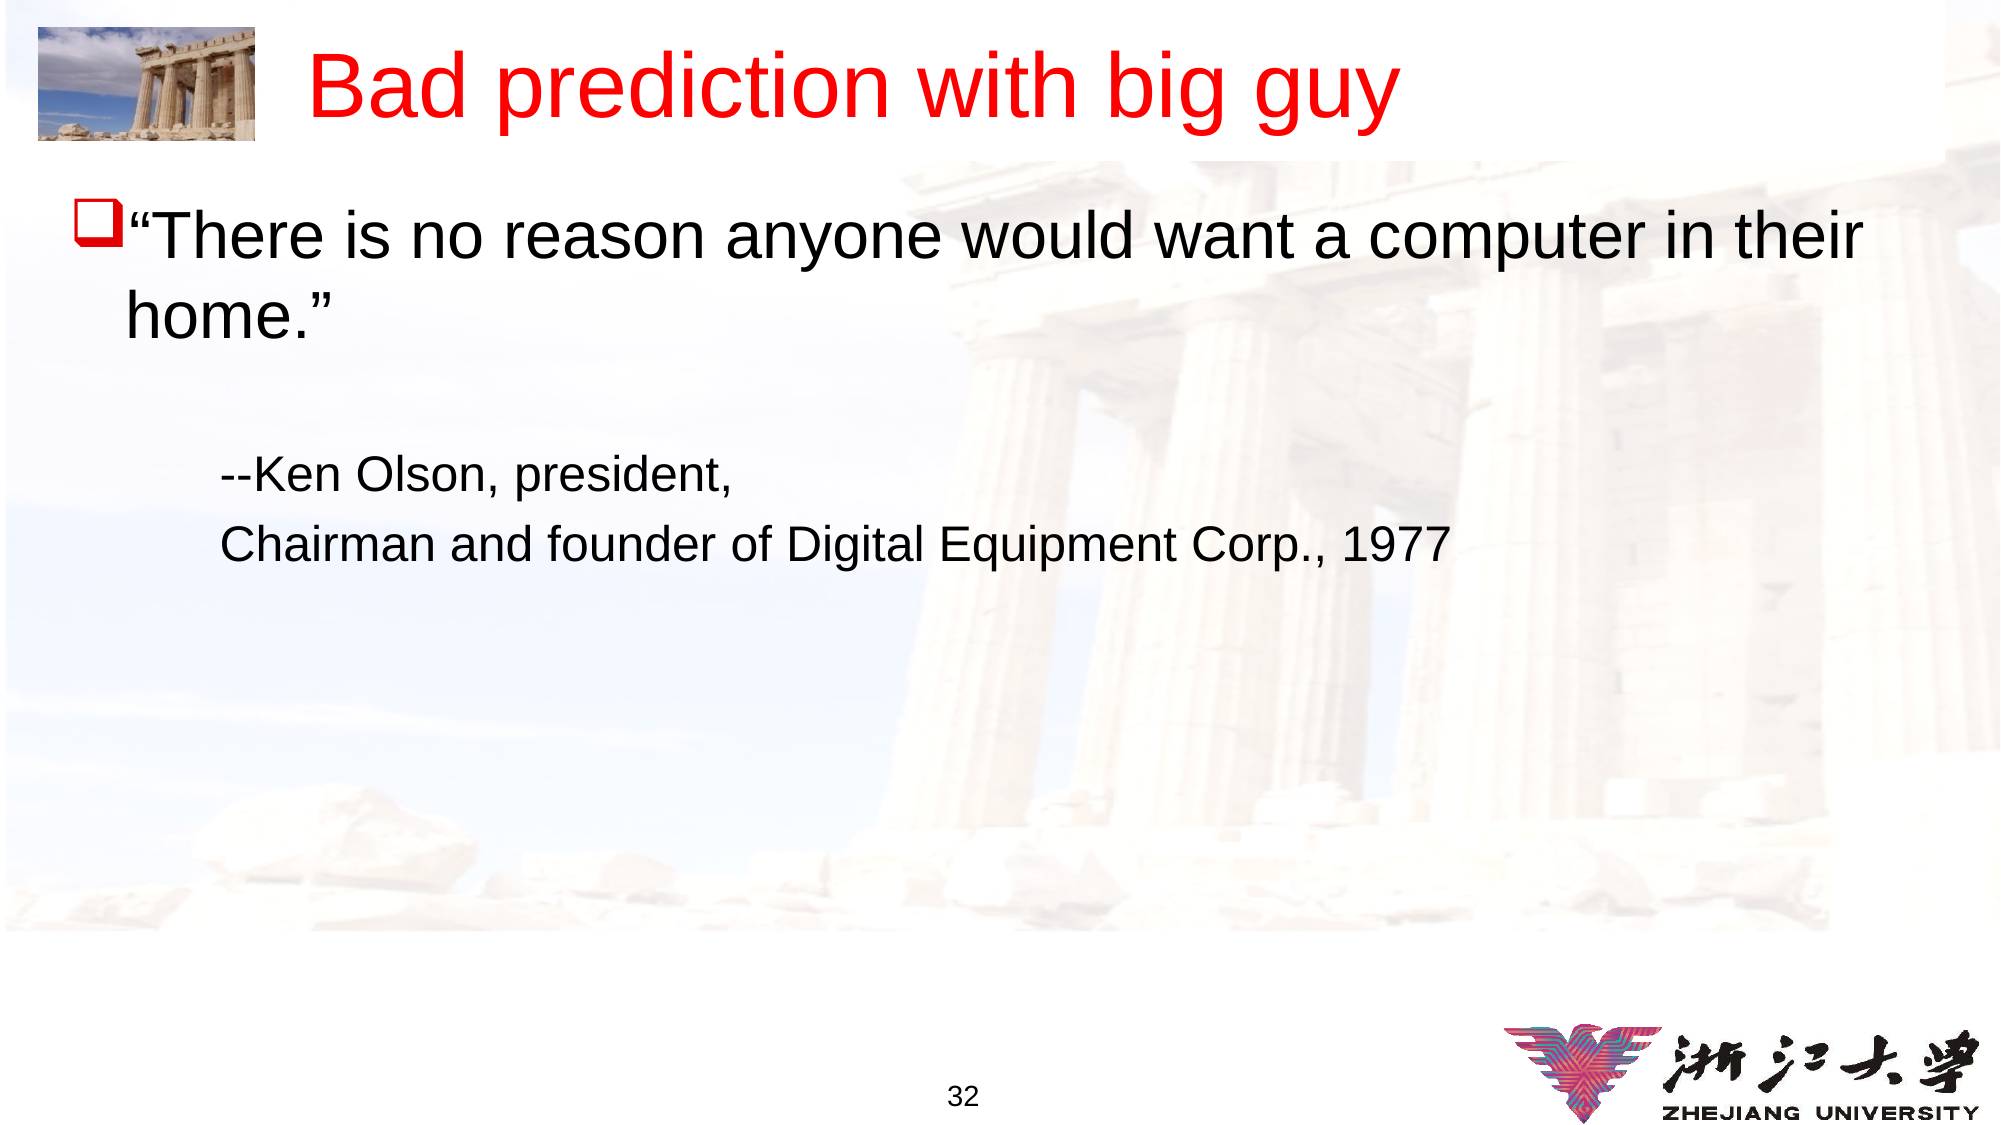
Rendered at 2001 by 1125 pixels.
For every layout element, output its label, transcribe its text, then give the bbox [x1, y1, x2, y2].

picture [0, 0, 2001, 1125]
title Bad prediction with big guy [291, 0, 1946, 161]
list “There is no reason anyone would want a computer in their home.” --Ken Olson, president, Chairman and founder of Digital Equipment Corp., 1977 [54, 184, 1946, 972]
